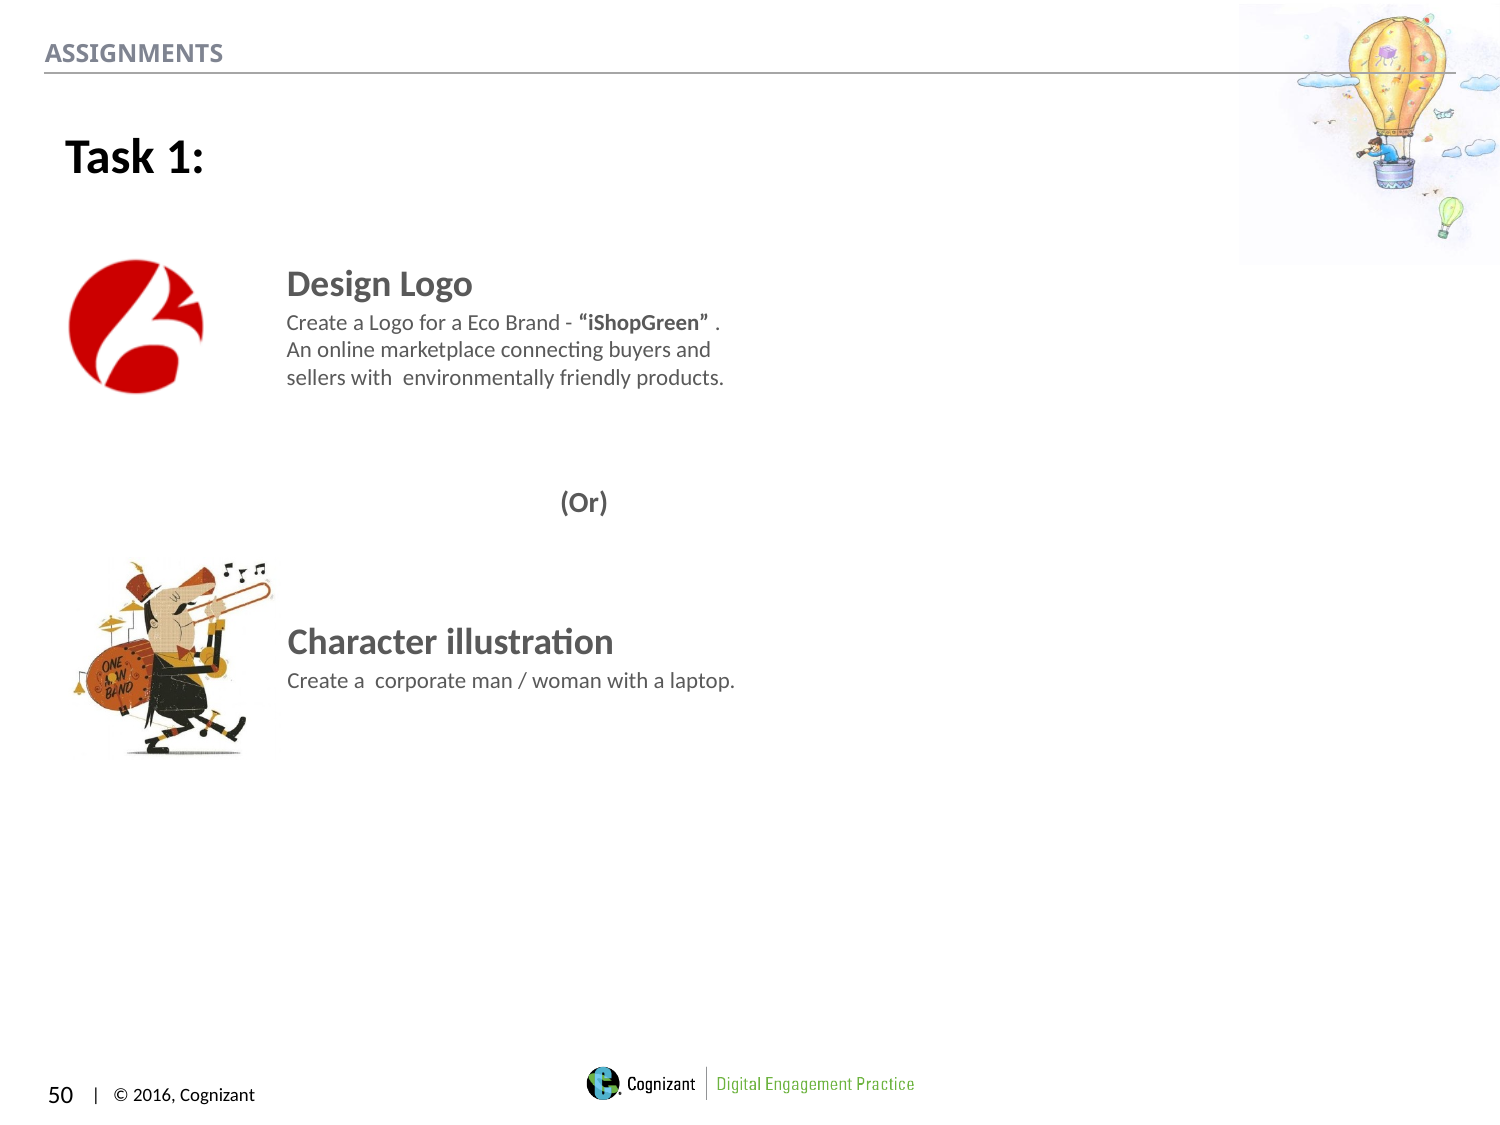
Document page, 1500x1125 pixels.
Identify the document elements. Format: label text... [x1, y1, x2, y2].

picture [1239, 0, 1500, 265]
text_box (Or) [545, 459, 635, 526]
text_box Create a Logo for a Eco Brand - “iShopGreen” . An online marketplace connecting buyers and sellers with environmentally friendly products. [271, 299, 758, 398]
picture [65, 254, 212, 413]
text_box Character illustration [286, 603, 715, 658]
text_box Design Logo [271, 245, 714, 299]
picture [576, 1056, 924, 1110]
picture [67, 557, 281, 761]
text_box Create a corporate man / woman with a laptop. [286, 658, 806, 701]
text_box Task 1: [49, 124, 493, 192]
